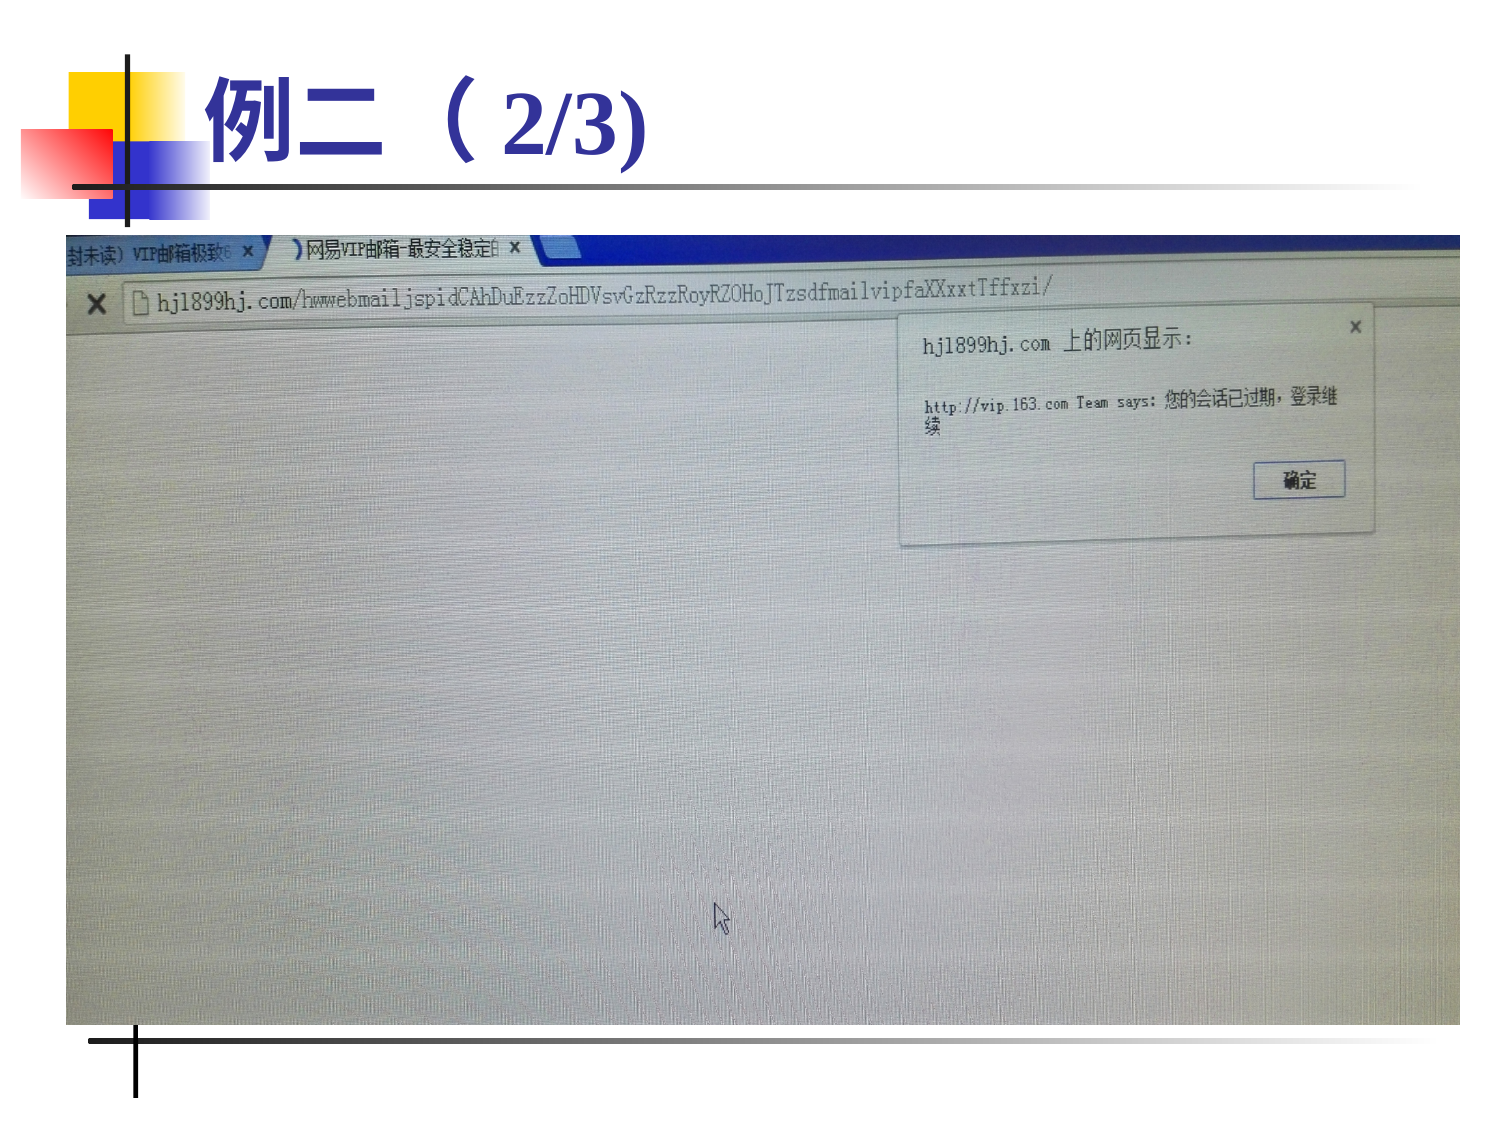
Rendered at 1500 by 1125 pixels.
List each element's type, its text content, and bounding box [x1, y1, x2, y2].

title 例二（2/3) [188, 23, 1468, 181]
picture [66, 235, 1460, 1025]
